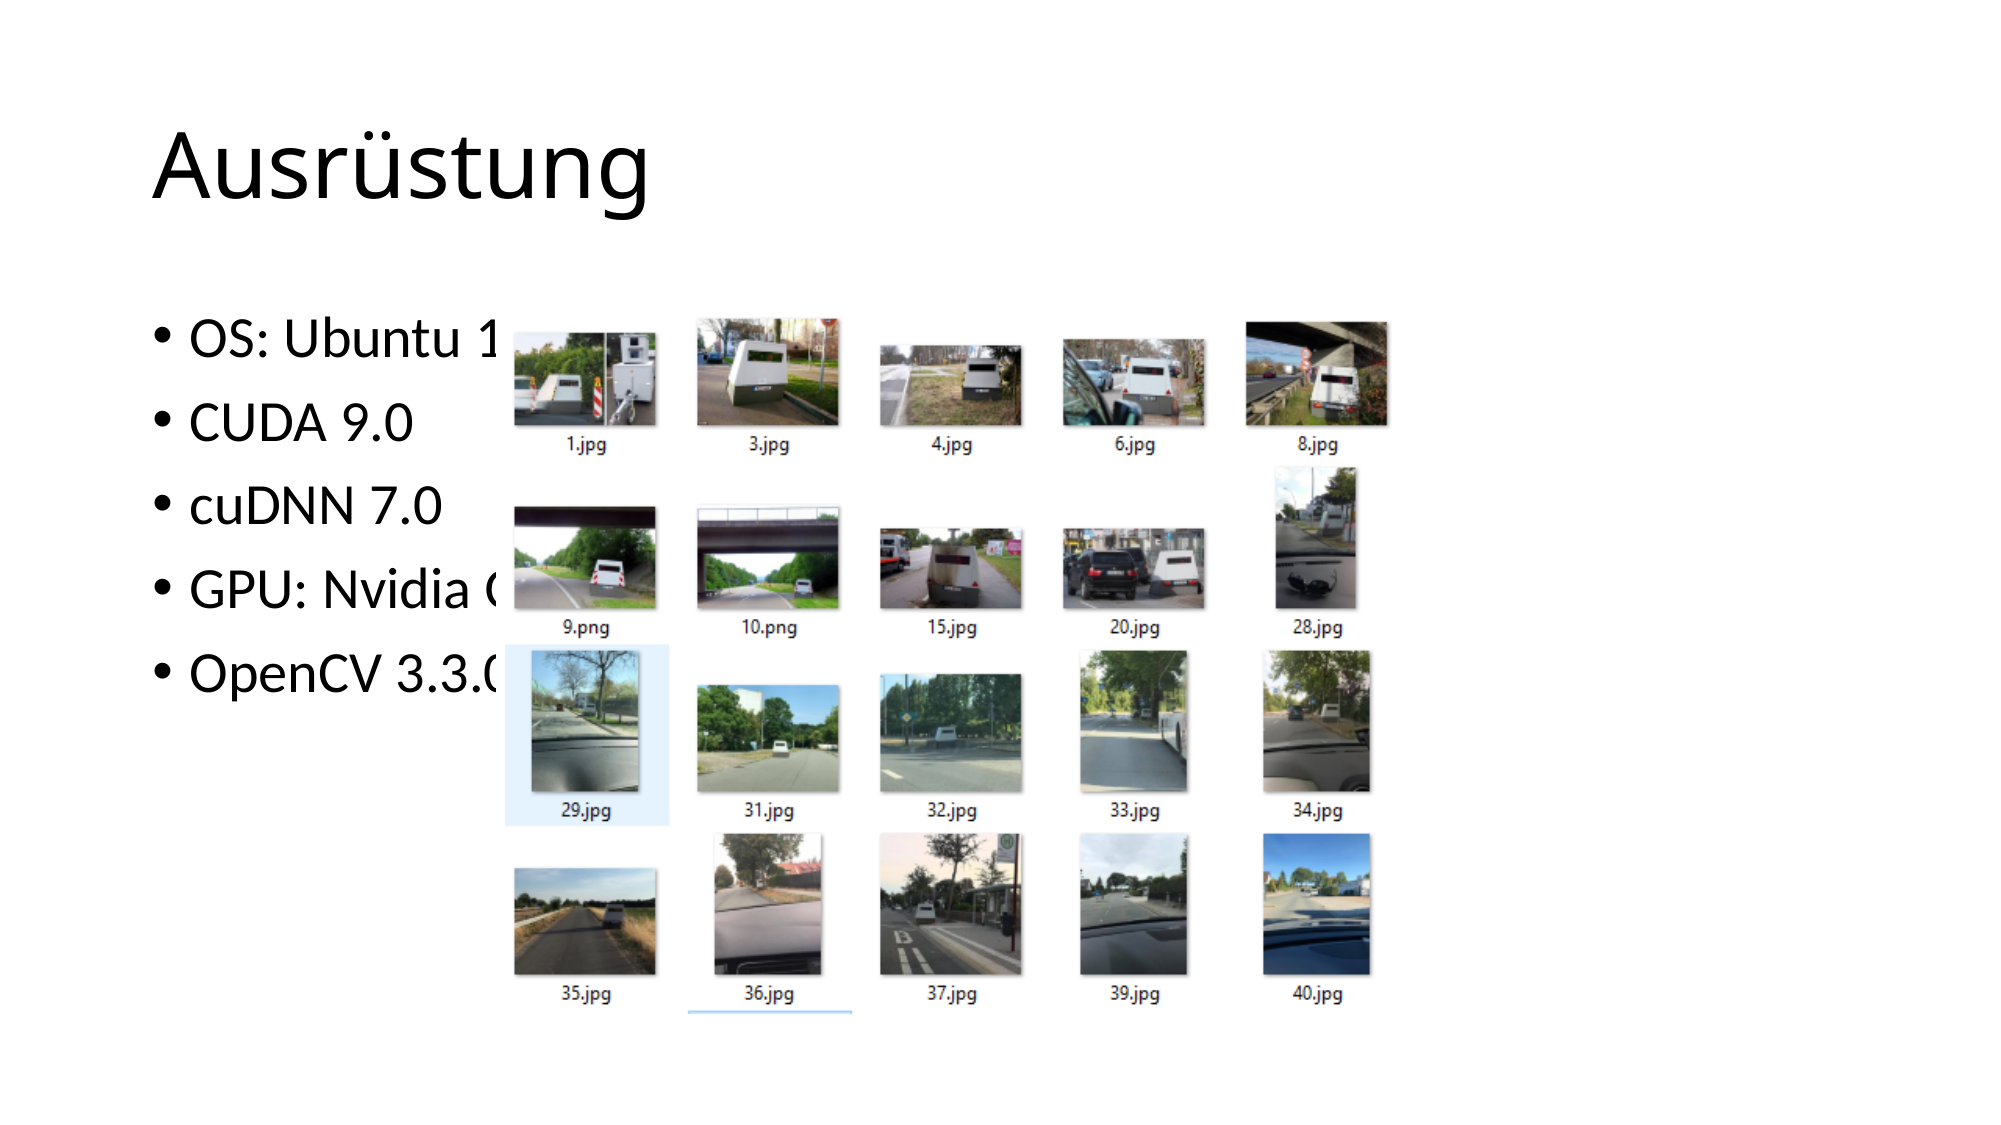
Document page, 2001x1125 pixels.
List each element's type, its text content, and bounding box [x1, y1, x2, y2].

list OS: Ubuntu 16.04 CUDA 9.0 cuDNN 7.0 GPU: Nvidia Quadro M5000 OpenCV 3.3.0 [137, 299, 1863, 1014]
title Ausrüstung [137, 59, 1863, 278]
picture [496, 305, 1409, 1014]
